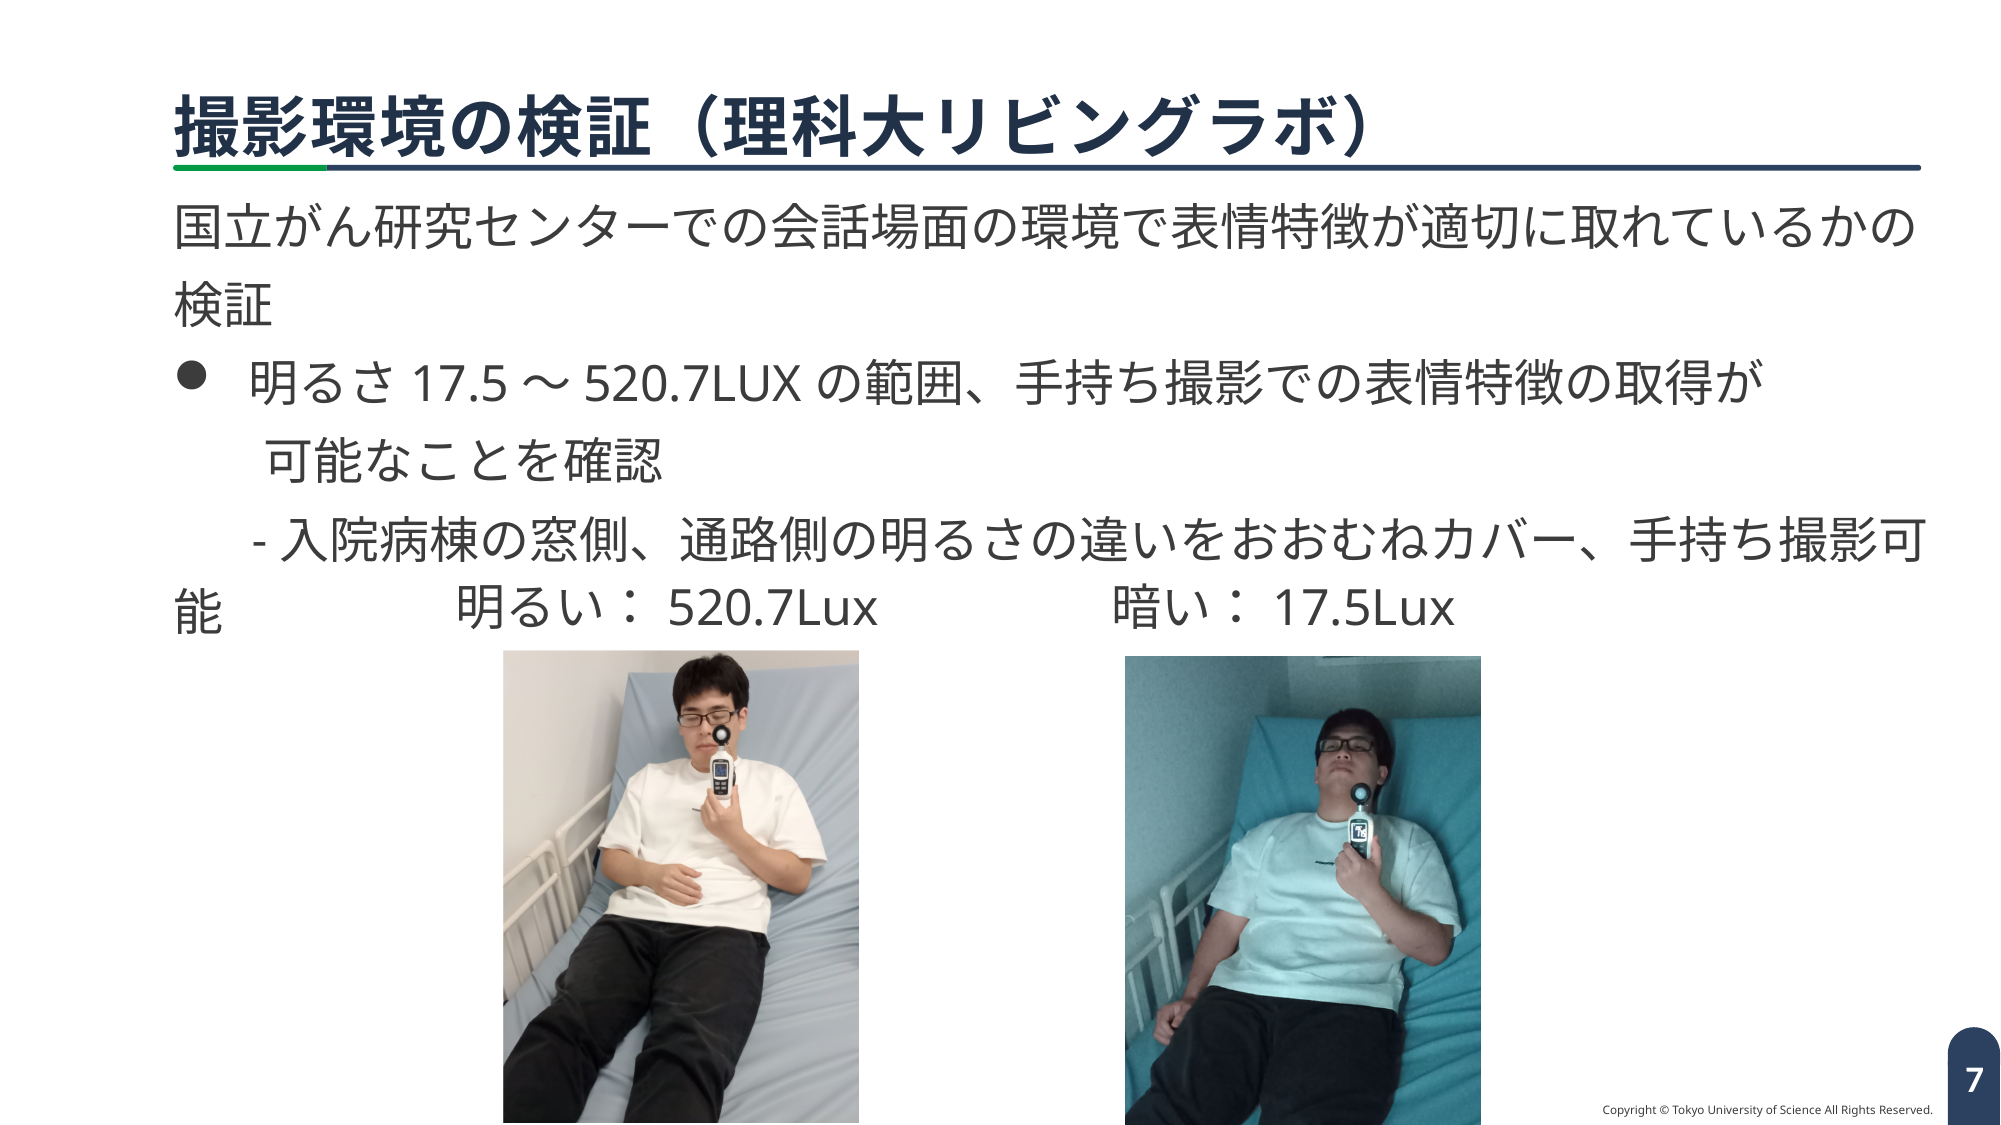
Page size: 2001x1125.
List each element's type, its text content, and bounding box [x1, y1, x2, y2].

text_box 明るい：520.7Lux [440, 568, 922, 643]
picture [444, 651, 918, 1122]
list 国立がん研究センターでの会話場面の環境で表情特徴が適切に取れているかの 検証 明るさ17.5～520.7LUXの範囲、手持ち撮影での表情特徴の取得が 可能なことを確認 -入院病棟の窓側、通路側の明るさの違いをおおむねカバー、手持ち撮影可能 [173, 183, 1971, 566]
text_box 暗い：17.5Lux [1096, 568, 1481, 643]
title 撮影環境の検証（理科大リビングラボ） [173, 85, 1922, 166]
picture [1125, 656, 1481, 1125]
